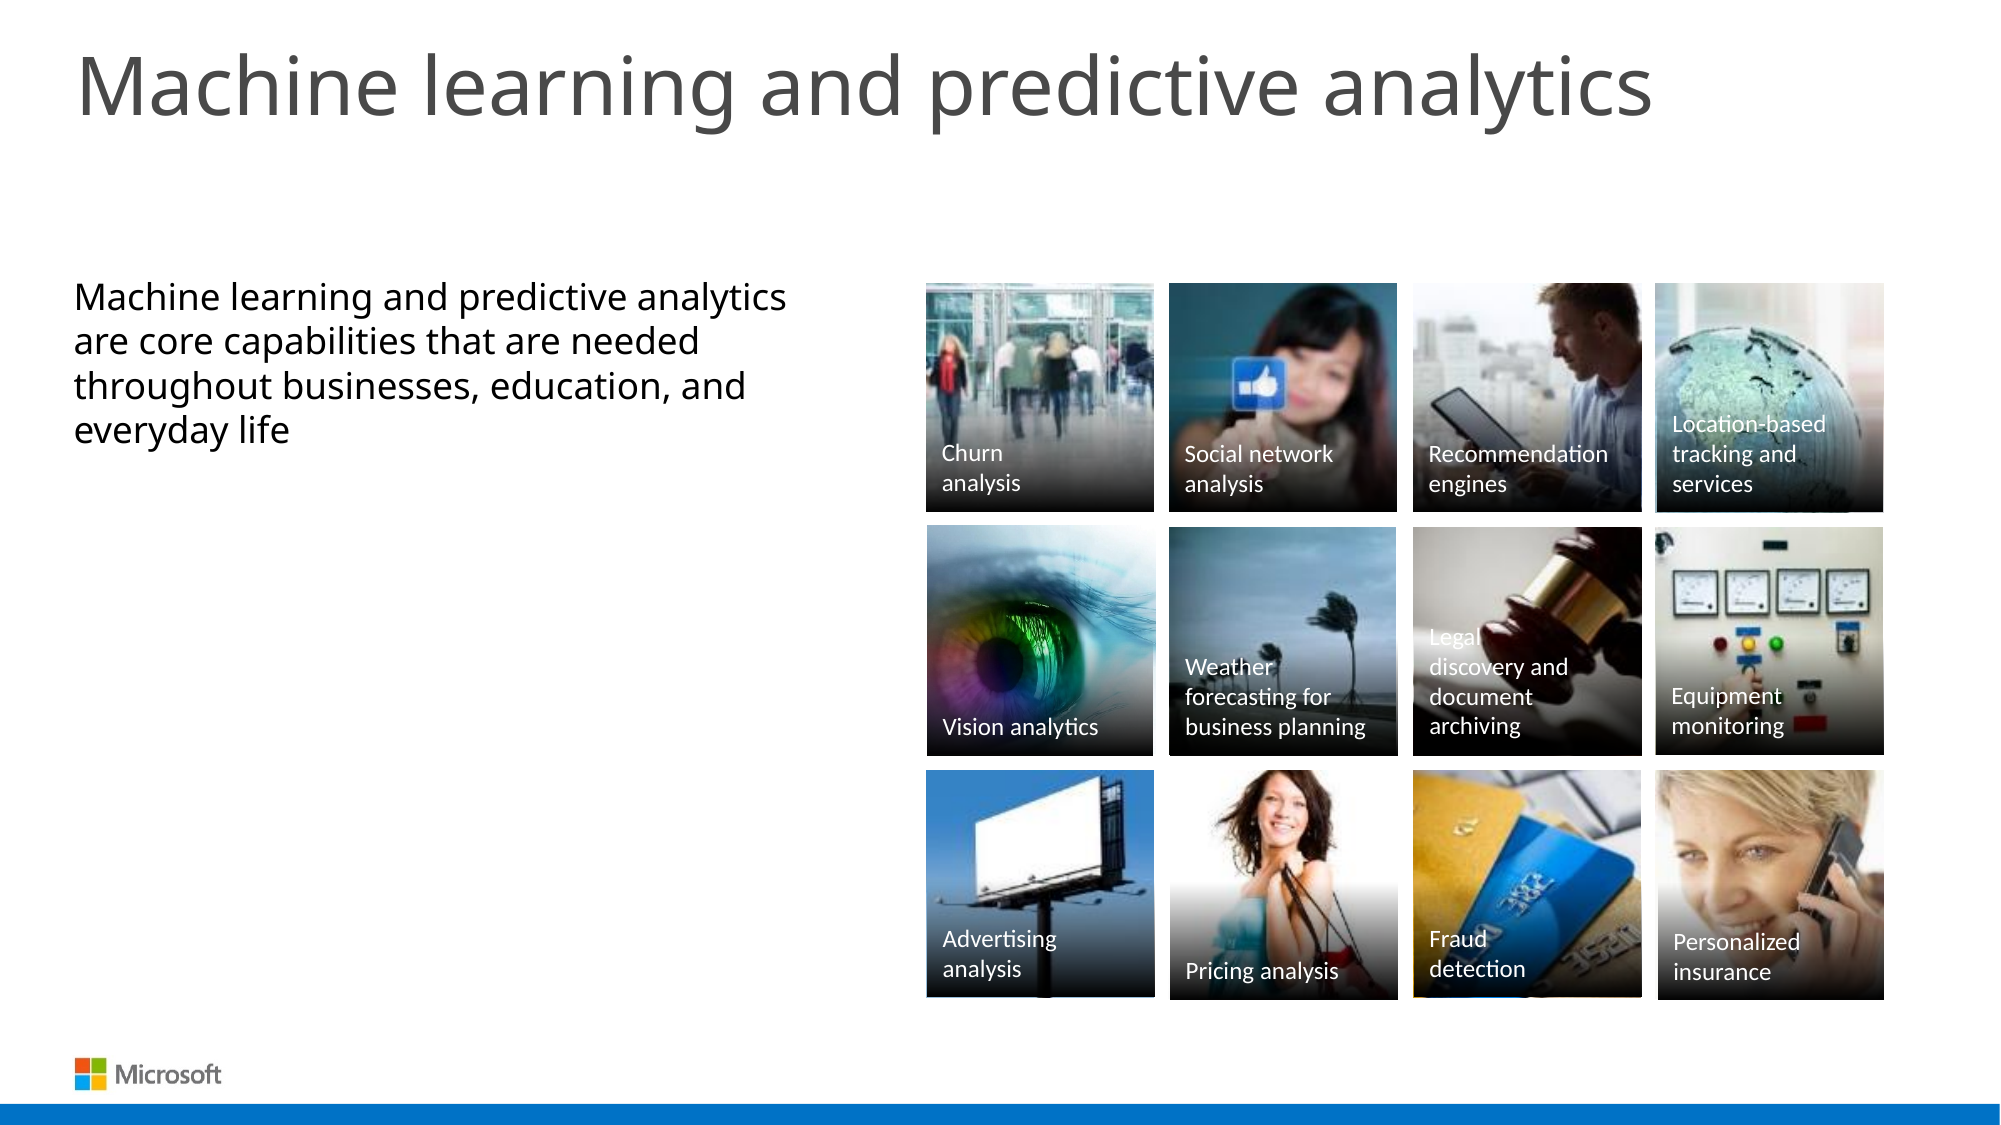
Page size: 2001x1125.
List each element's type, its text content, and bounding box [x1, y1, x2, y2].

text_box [925, 283, 1884, 1001]
picture [72, 1055, 226, 1095]
text_box Machine learning and predictive analytics are core capabilities that are needed throughout businesses, education, and everyday life [0, 274, 857, 503]
title Machine learning and predictive analytics [0, 45, 1956, 194]
